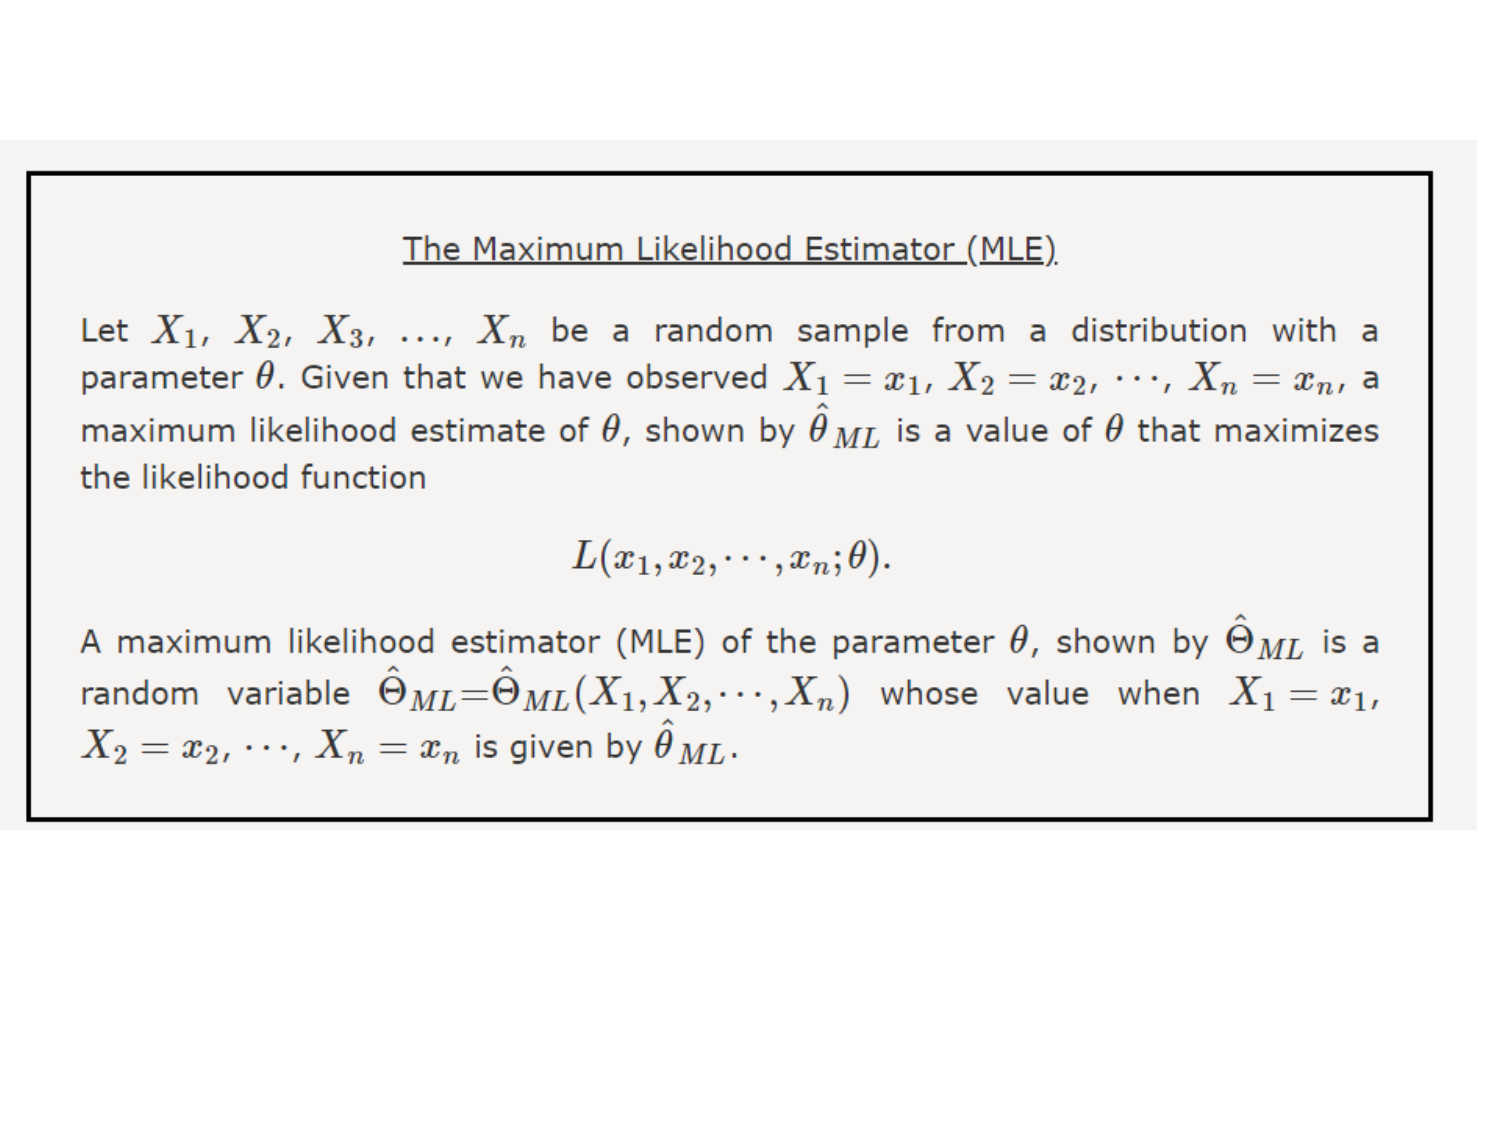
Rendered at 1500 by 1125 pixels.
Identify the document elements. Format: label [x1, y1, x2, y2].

picture [0, 140, 1477, 830]
